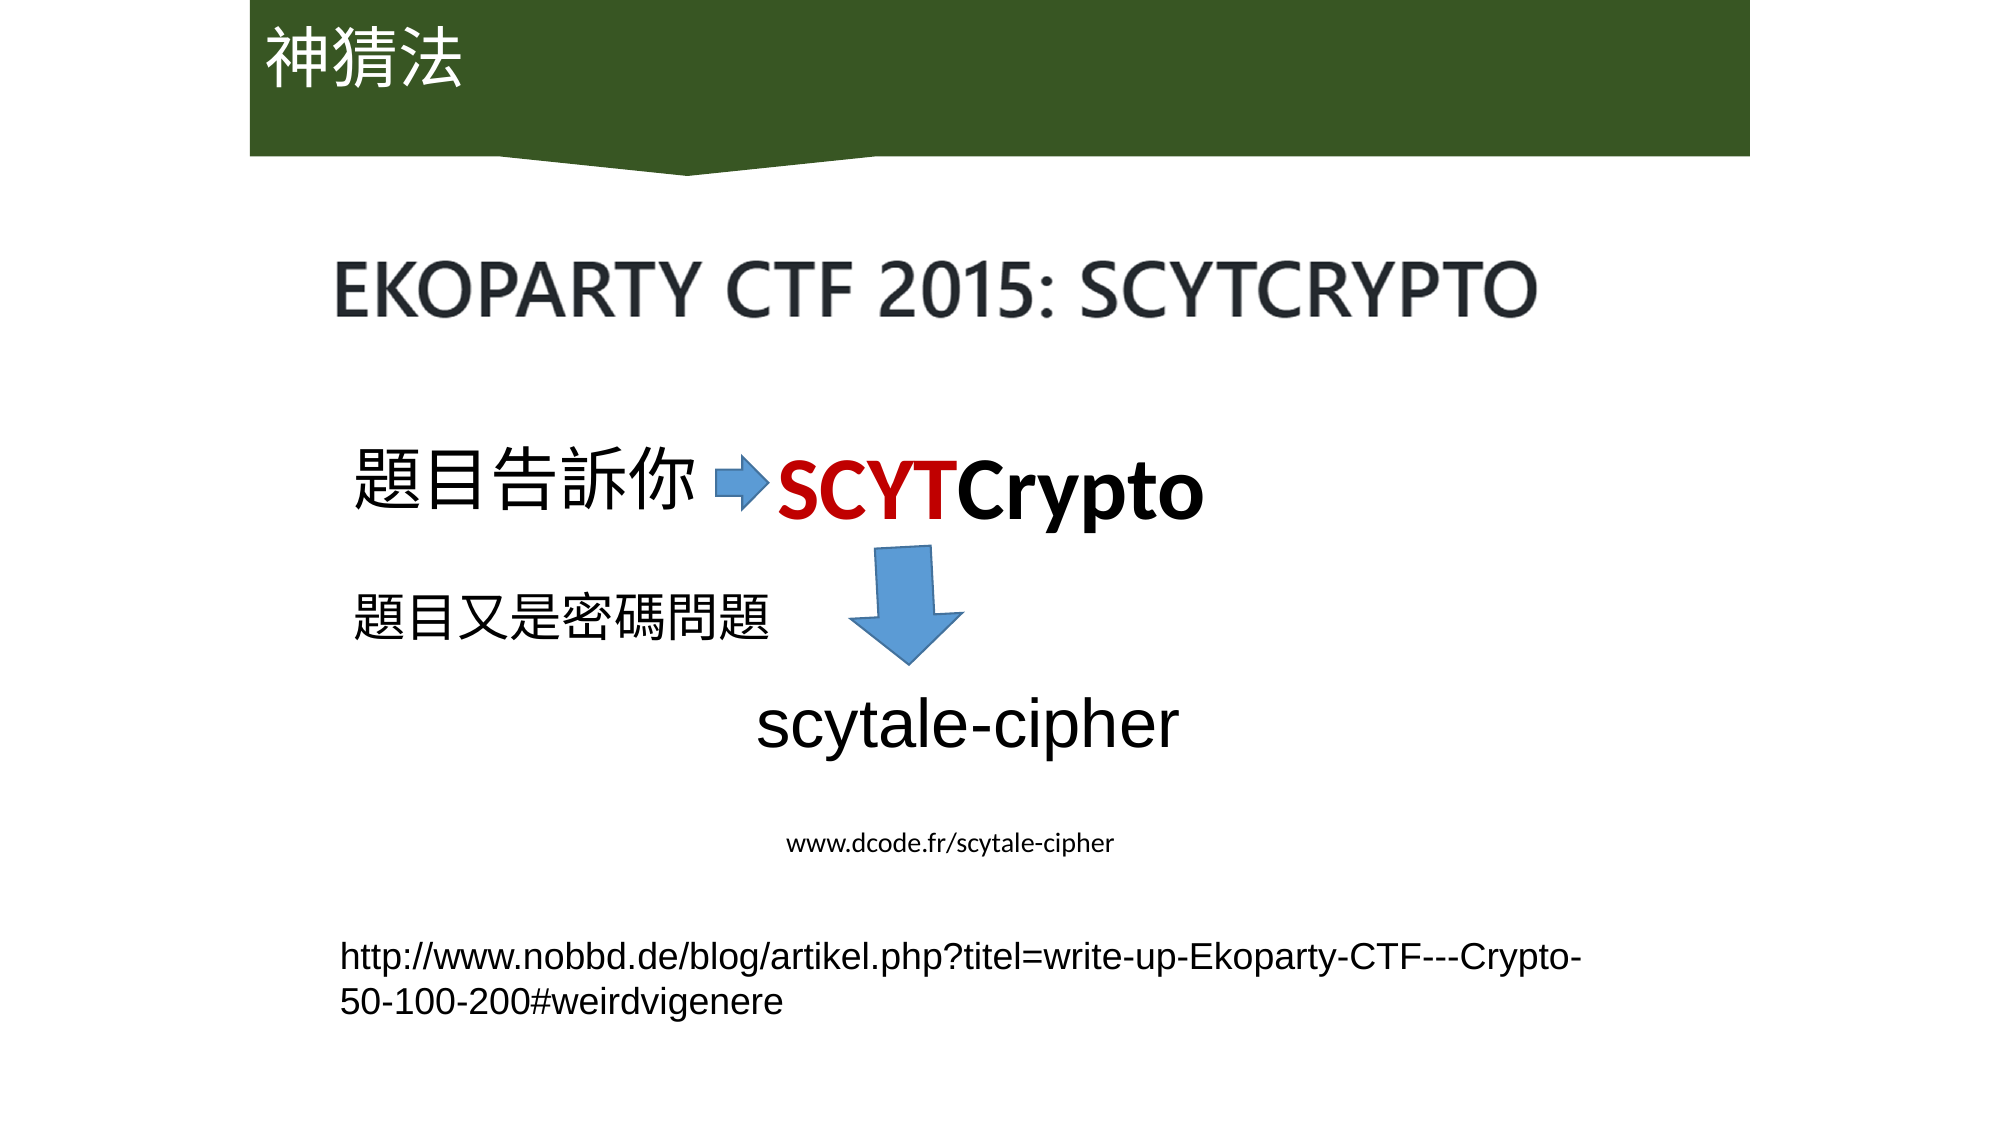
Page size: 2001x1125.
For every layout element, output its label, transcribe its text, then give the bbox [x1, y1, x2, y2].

picture [304, 189, 1597, 344]
list SCYTCrypto [762, 434, 1285, 549]
text_box 神猜法 [248, 0, 1751, 178]
text_box 題目告訴你 [341, 434, 717, 532]
text_box scytale-cipher [741, 671, 1196, 769]
text_box 題目又是密碼問題 [341, 571, 848, 669]
text_box [848, 544, 965, 667]
text_box [715, 453, 770, 512]
text_box http://www.nobbd.de/blog/artikel.php?titel=write-up-Ekoparty-CTF---Crypto-50-100-200#weirdvigenere [324, 924, 1624, 1030]
text_box www.dcode.fr/scytale-cipher [771, 817, 1131, 866]
